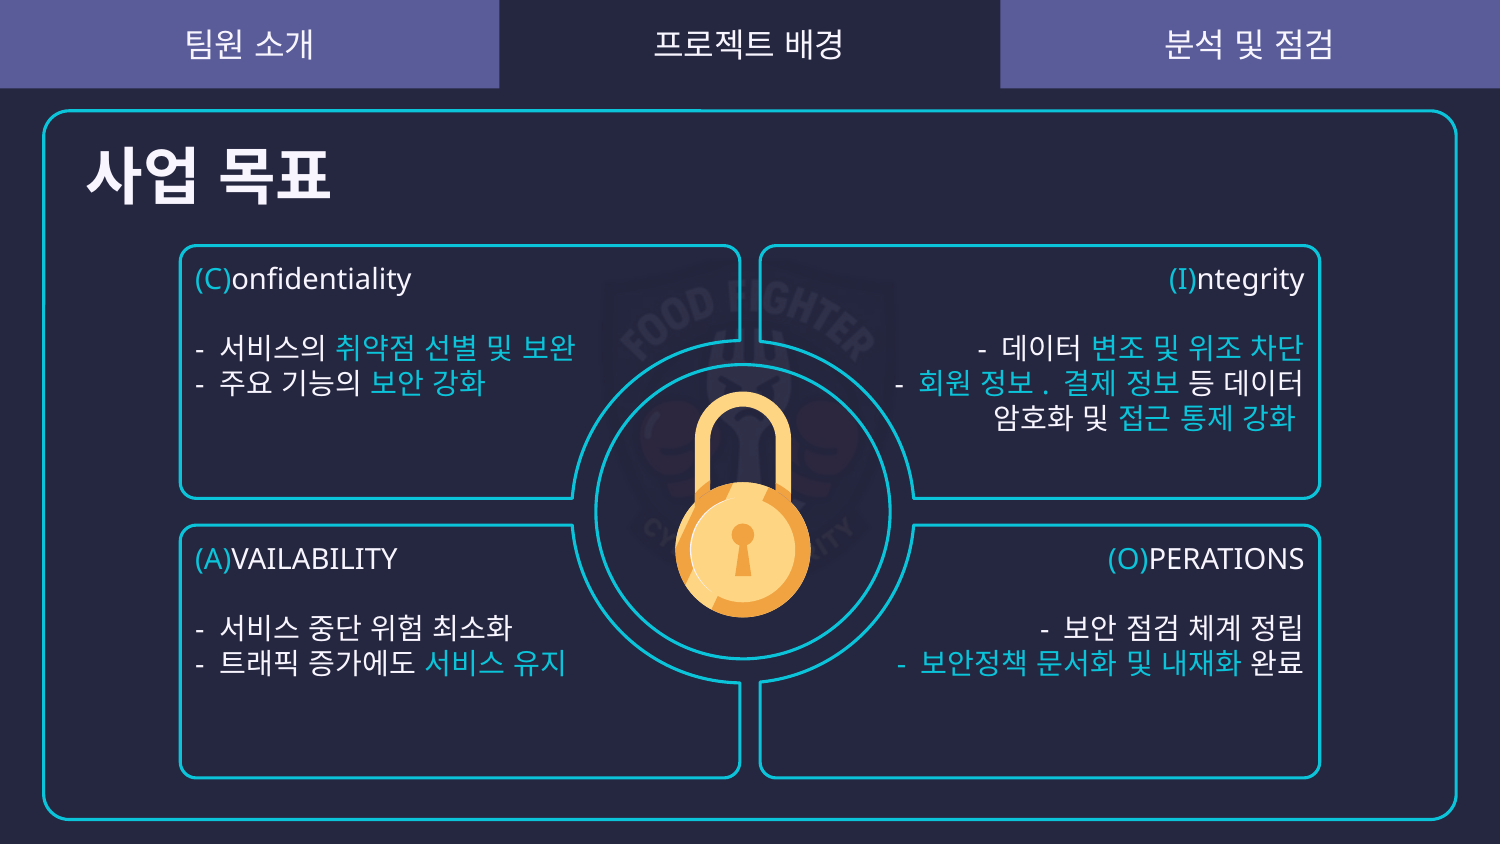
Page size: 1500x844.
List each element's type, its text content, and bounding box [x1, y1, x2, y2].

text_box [675, 391, 811, 618]
title 사업 목표 [70, 127, 1430, 222]
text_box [179, 245, 1321, 779]
